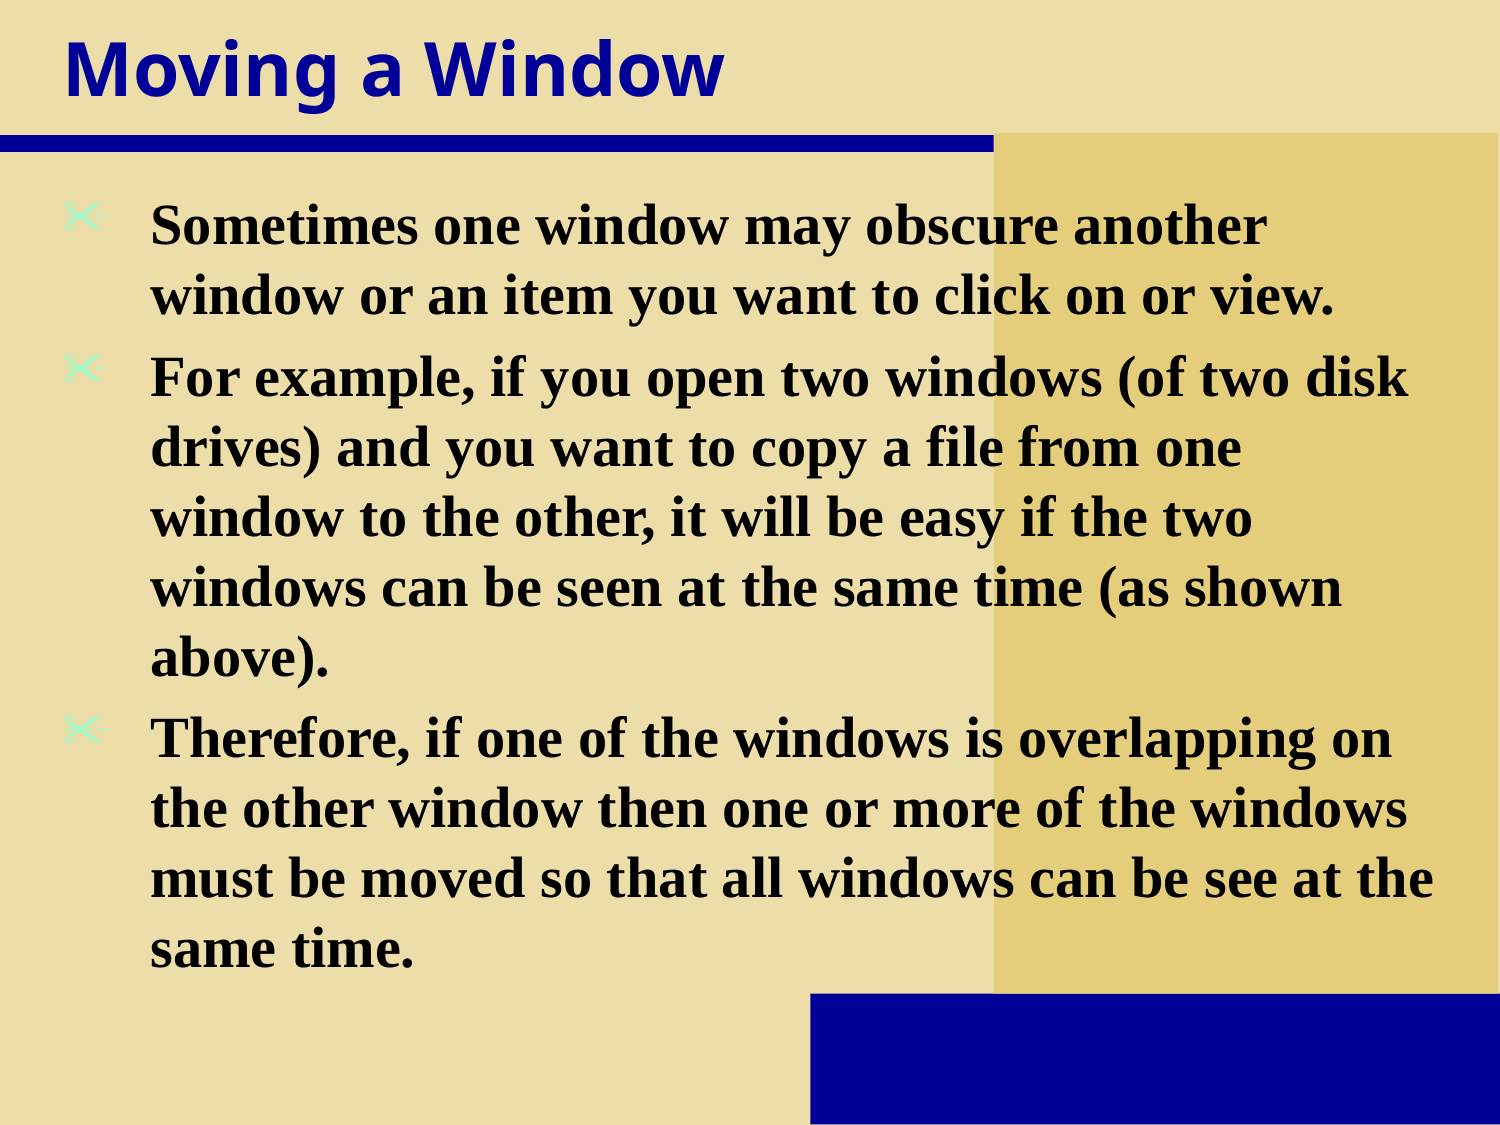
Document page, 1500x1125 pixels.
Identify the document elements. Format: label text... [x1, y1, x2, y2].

title Moving a Window [47, 0, 1456, 133]
list Sometimes one window may obscure another window or an item you want to click on or view. For example, if you open two windows (of two disk drives) and you want to copy a file from one window to the other, it will be easy if the two windows can be seen at the same time (as shown above). Therefore, if one of the windows is overlapping on the other window then one or more of the windows must be moved so that all windows can be see at the same time. [47, 178, 1457, 960]
